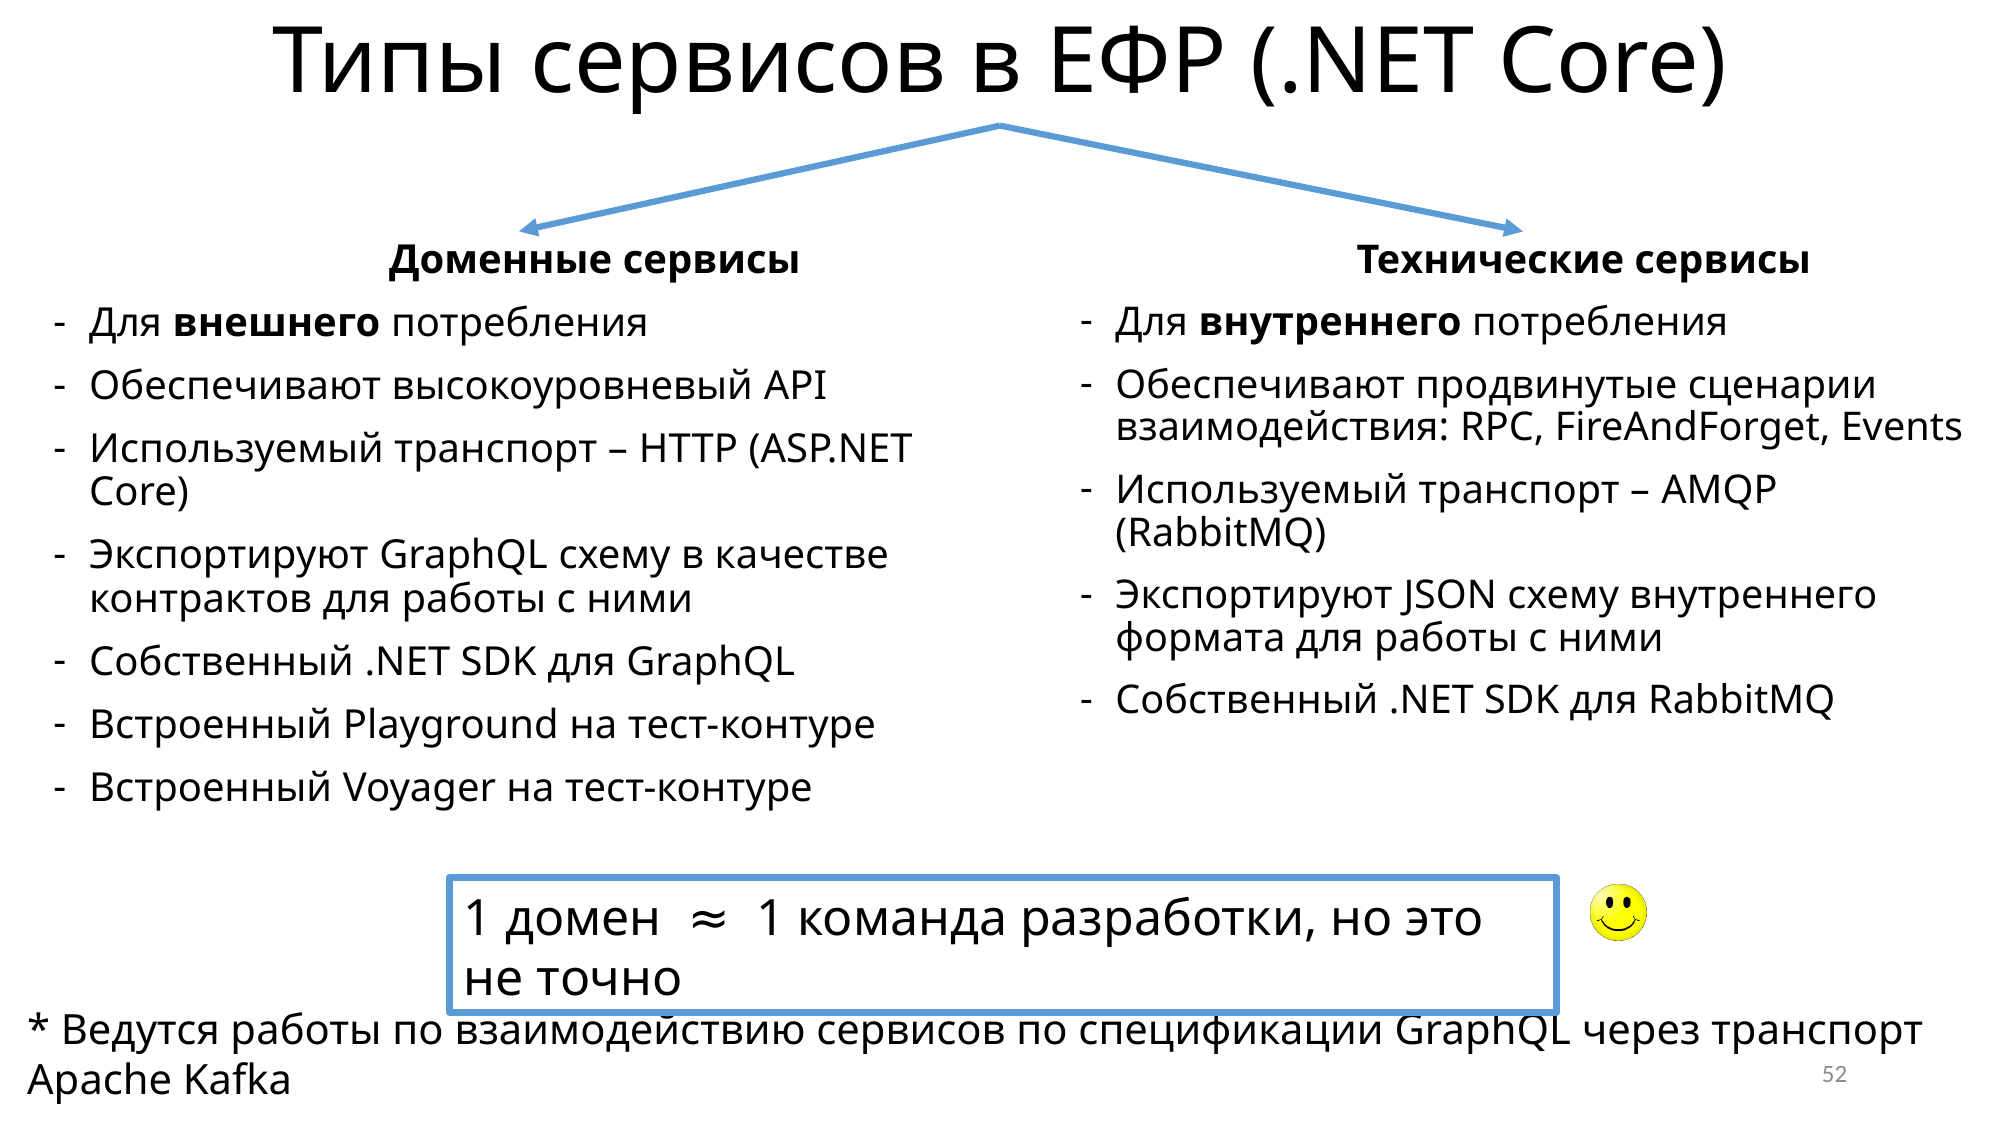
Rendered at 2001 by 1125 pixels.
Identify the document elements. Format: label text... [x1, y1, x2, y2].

slide_number 52 [1412, 1042, 1863, 1103]
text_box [519, 125, 1000, 232]
picture [1588, 882, 1648, 942]
text_box * Ведутся работы по взаимодействию сервисов по спецификации GraphQL через транспорт Apache Kafka [12, 995, 1994, 1110]
title Типы сервисов в ЕФР (.NET Core) [137, 0, 1863, 126]
list Технические сервисы Для внутреннего потребления Обеспечивают продвинутые сценарии взаимодействия: RPC, FireAndForget, Events Используемый транспорт – AMQP (RabbitMQ) Экспортируют JSON схему внутреннего формата для работы с ними Собственный .NET SDK для RabbitMQ [1064, 231, 1982, 741]
text_box 1 домен ≈ 1 команда разработки, но это не точно [449, 877, 1557, 1013]
text_box Доменные сервисы Для внешнего потребления Обеспечивают высокоуровневый API Используемый транспорт – HTTP (ASP.NET Core) Экспортируют GraphQL схему в качестве контрактов для работы с ними Собственный .NET SDK для GraphQL Встроенный Playground на тест-контуре Встроенный Voyager на тест-контуре [38, 231, 1000, 820]
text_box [1000, 125, 1523, 232]
